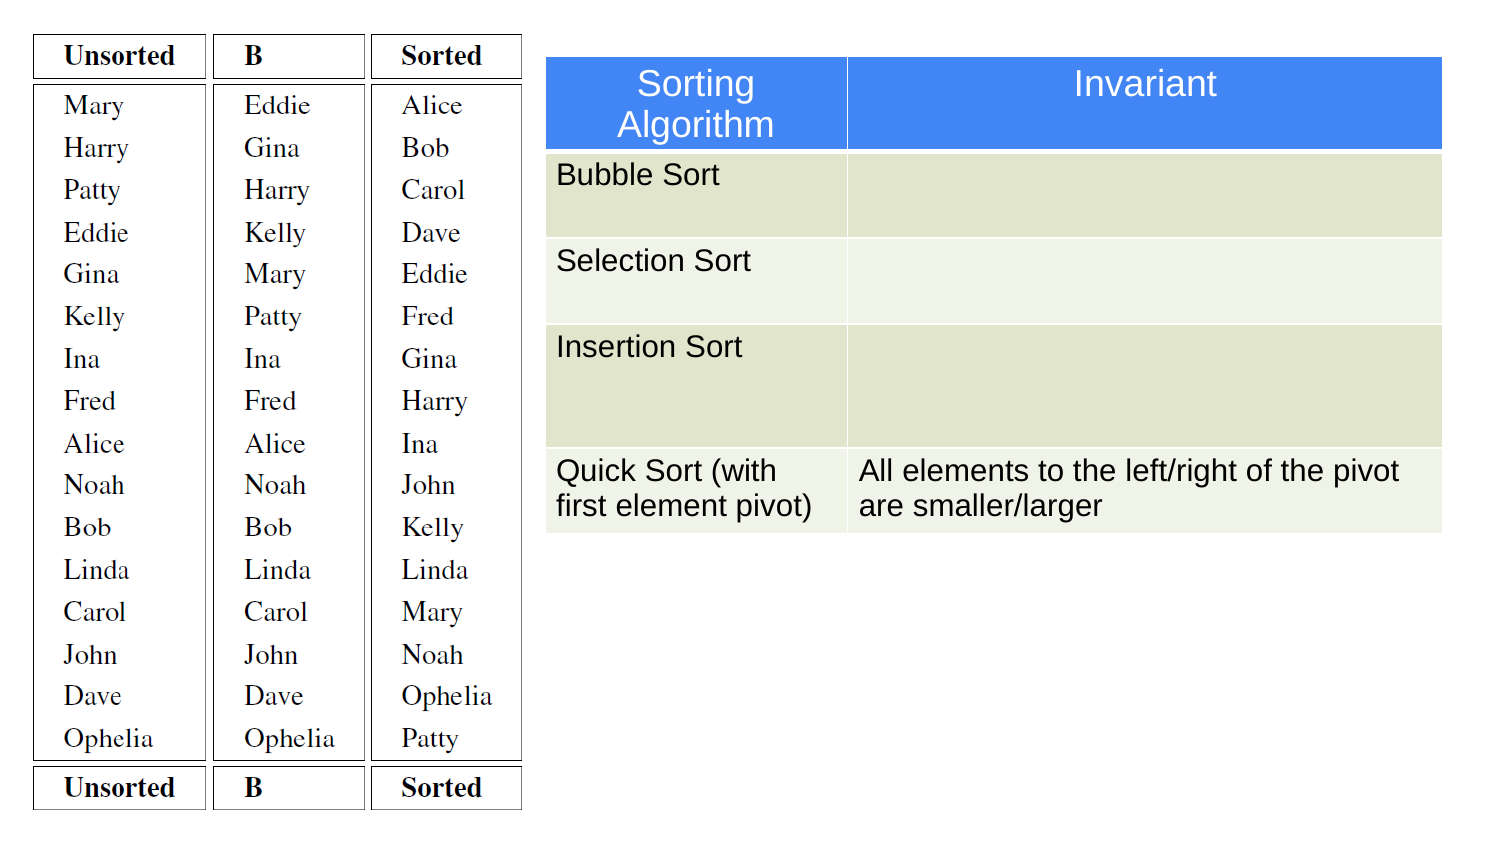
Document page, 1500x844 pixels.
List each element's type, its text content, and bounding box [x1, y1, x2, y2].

table_cell [848, 325, 1442, 447]
picture [213, 34, 365, 810]
table_header Invariant [848, 57, 1442, 149]
table_cell [848, 239, 1442, 323]
table_cell All elements to the left/right of the pivot are smaller/larger [848, 449, 1442, 533]
table_cell Bubble Sort [546, 154, 847, 237]
table_cell [848, 154, 1442, 237]
table_cell Insertion Sort [546, 325, 847, 447]
picture [371, 34, 522, 810]
table_header Sorting Algorithm [546, 57, 847, 149]
table_cell Quick Sort (with first element pivot) [546, 449, 847, 533]
table_cell Selection Sort [546, 239, 847, 323]
picture [33, 34, 206, 810]
